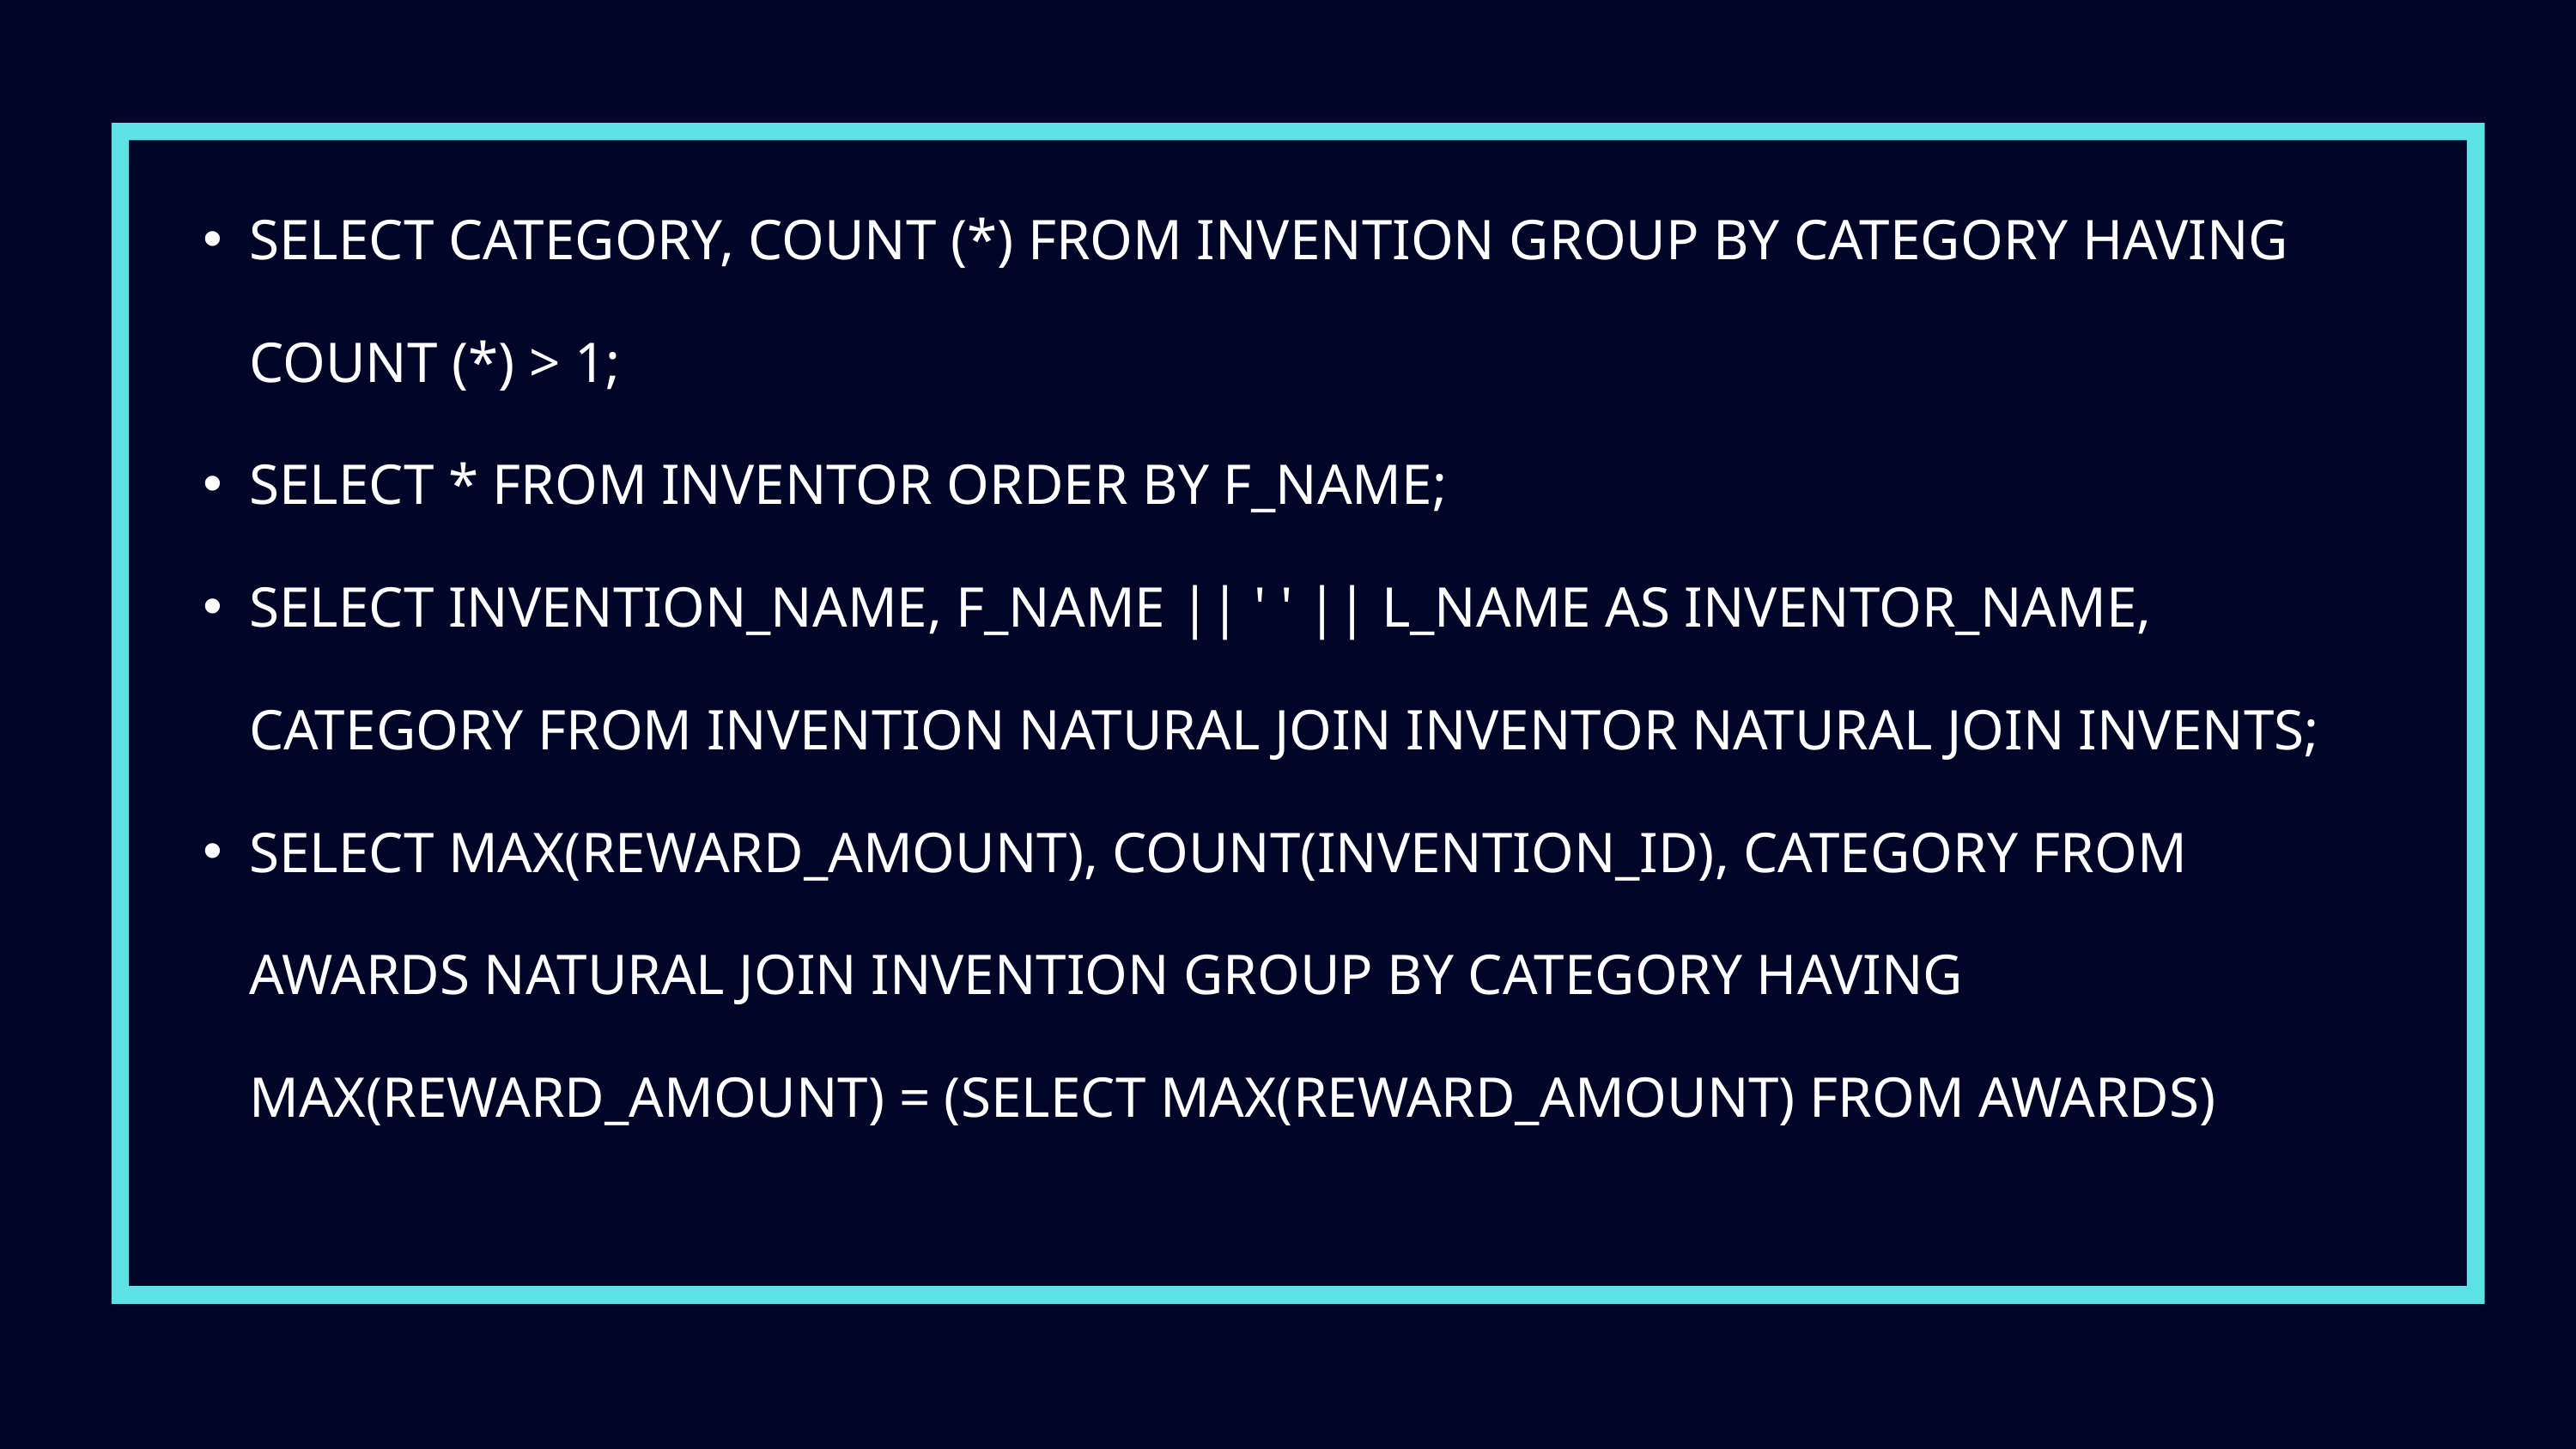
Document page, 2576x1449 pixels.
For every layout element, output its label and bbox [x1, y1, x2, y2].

text_box [111, 122, 2485, 1304]
